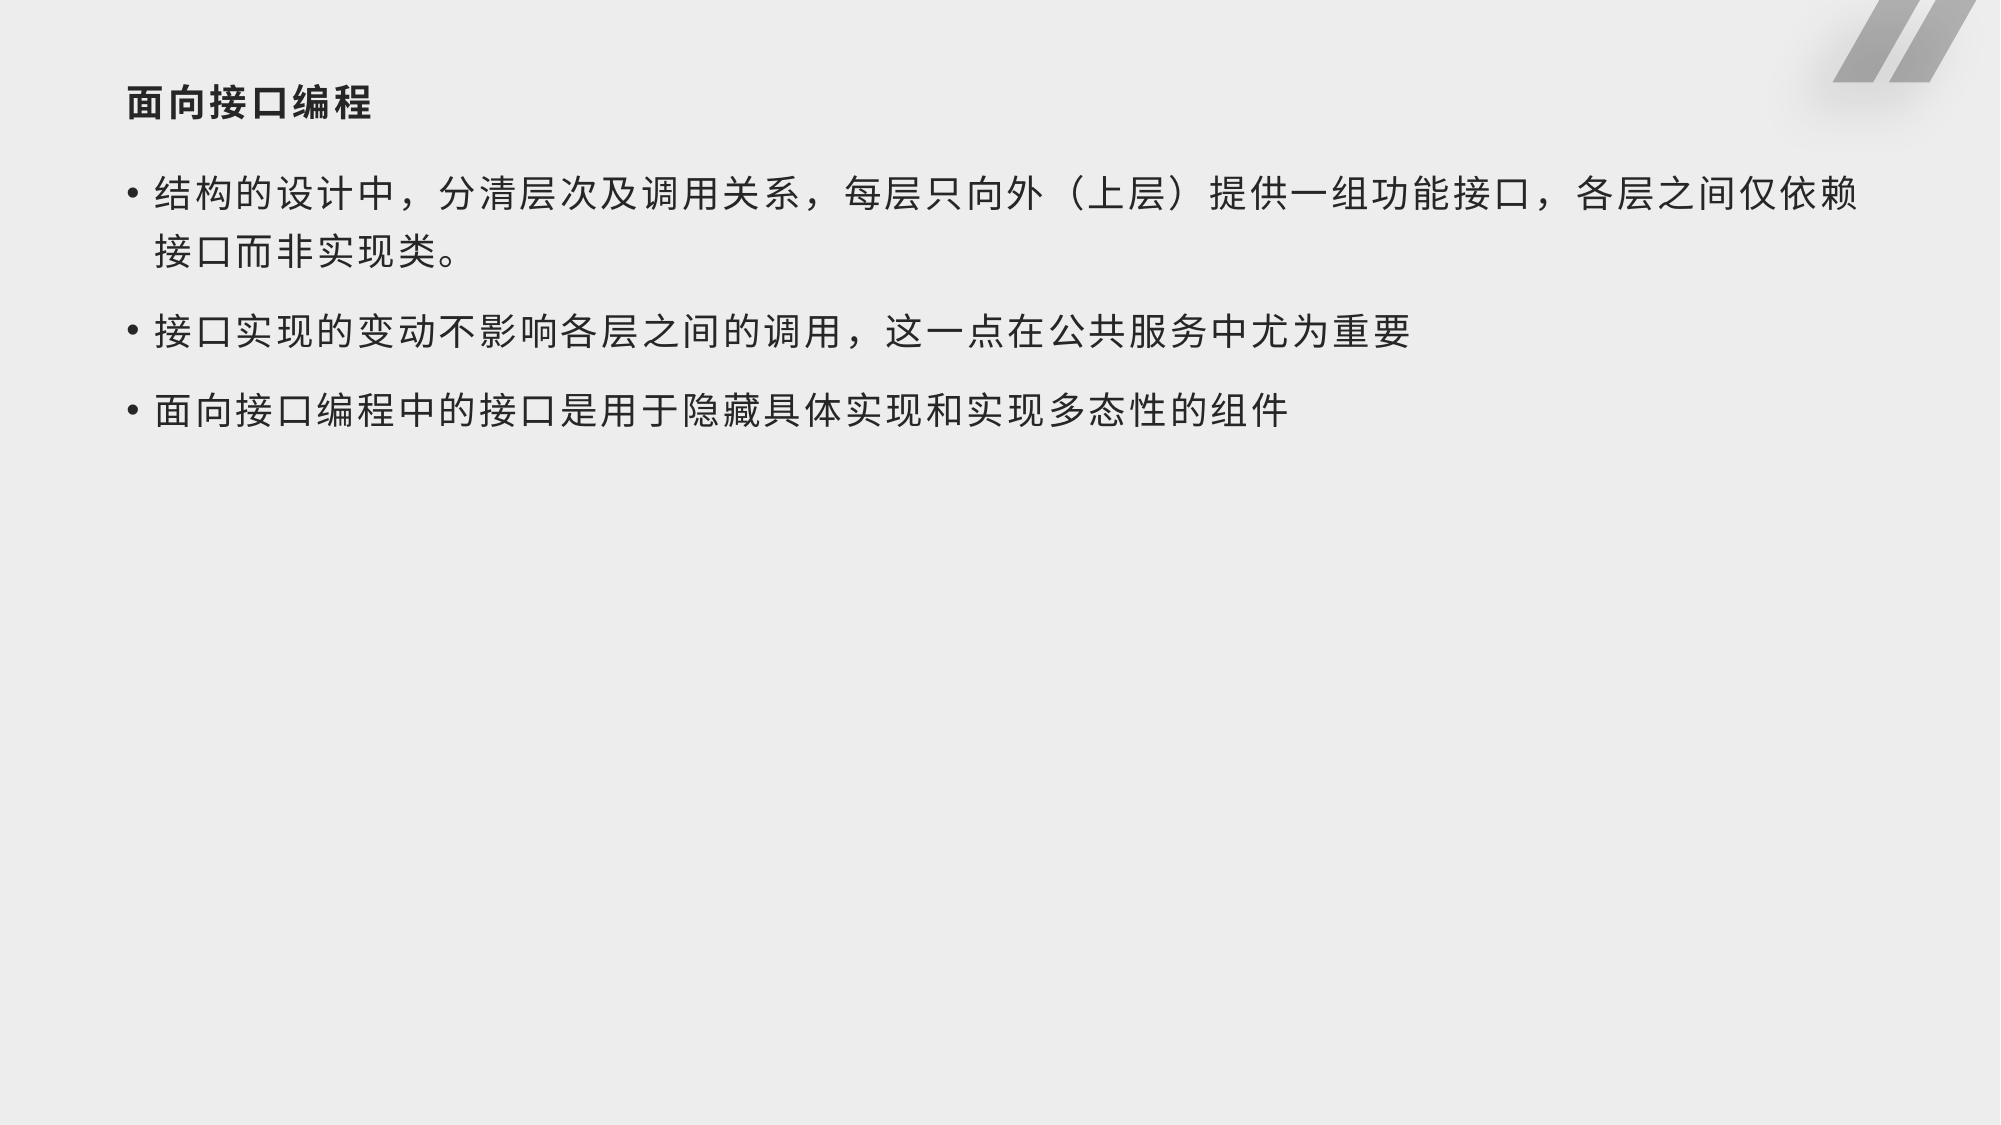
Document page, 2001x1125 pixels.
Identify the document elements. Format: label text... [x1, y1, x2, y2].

list 结构的设计中，分清层次及调用关系，每层只向外（上层）提供一组功能接口，各层之间仅依赖接口而非实现类。 接口实现的变动不影响各层之间的调用，这一点在公共服务中尤为重要 面向接口编程中的接口是用于隐藏具体实现和实现多态性的组件 [109, 156, 1891, 1041]
title 面向接口编程 [109, 72, 1891, 146]
